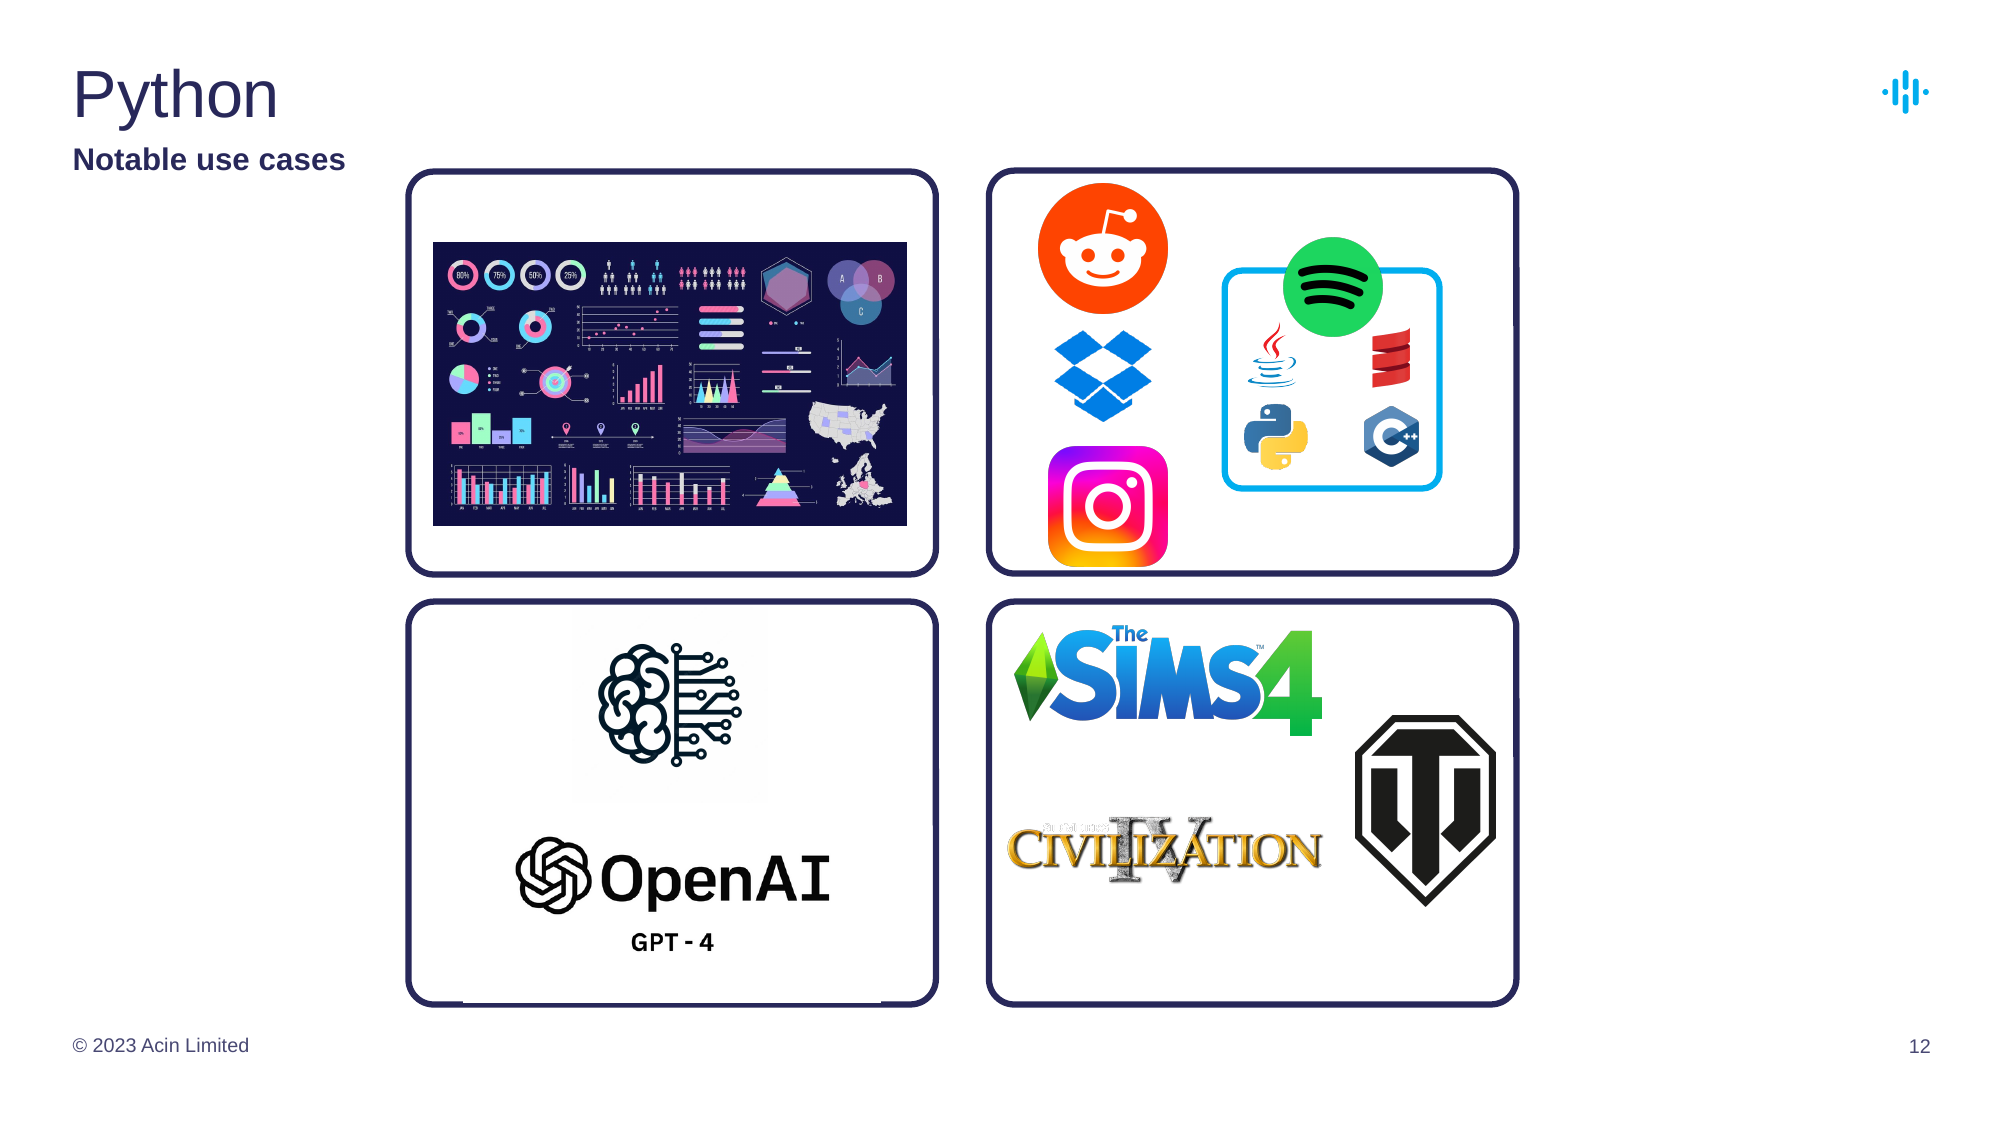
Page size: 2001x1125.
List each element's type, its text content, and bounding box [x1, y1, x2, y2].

text_box [987, 600, 1518, 1006]
picture [433, 242, 907, 526]
text_box [407, 191, 937, 576]
picture [1048, 446, 1168, 567]
slide_number 12 [1846, 1029, 1931, 1062]
text_box [987, 169, 1518, 575]
text_box [407, 600, 937, 1006]
picture [1882, 70, 1929, 114]
list Notable use cases [72, 122, 1396, 191]
footer © 2023 Acin Limited [72, 1028, 773, 1062]
picture [964, 715, 1496, 907]
picture [1014, 625, 1322, 736]
title Python [72, 59, 1396, 122]
picture [1054, 330, 1153, 423]
picture [463, 607, 881, 1003]
picture [1038, 183, 1168, 314]
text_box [1224, 204, 1471, 489]
